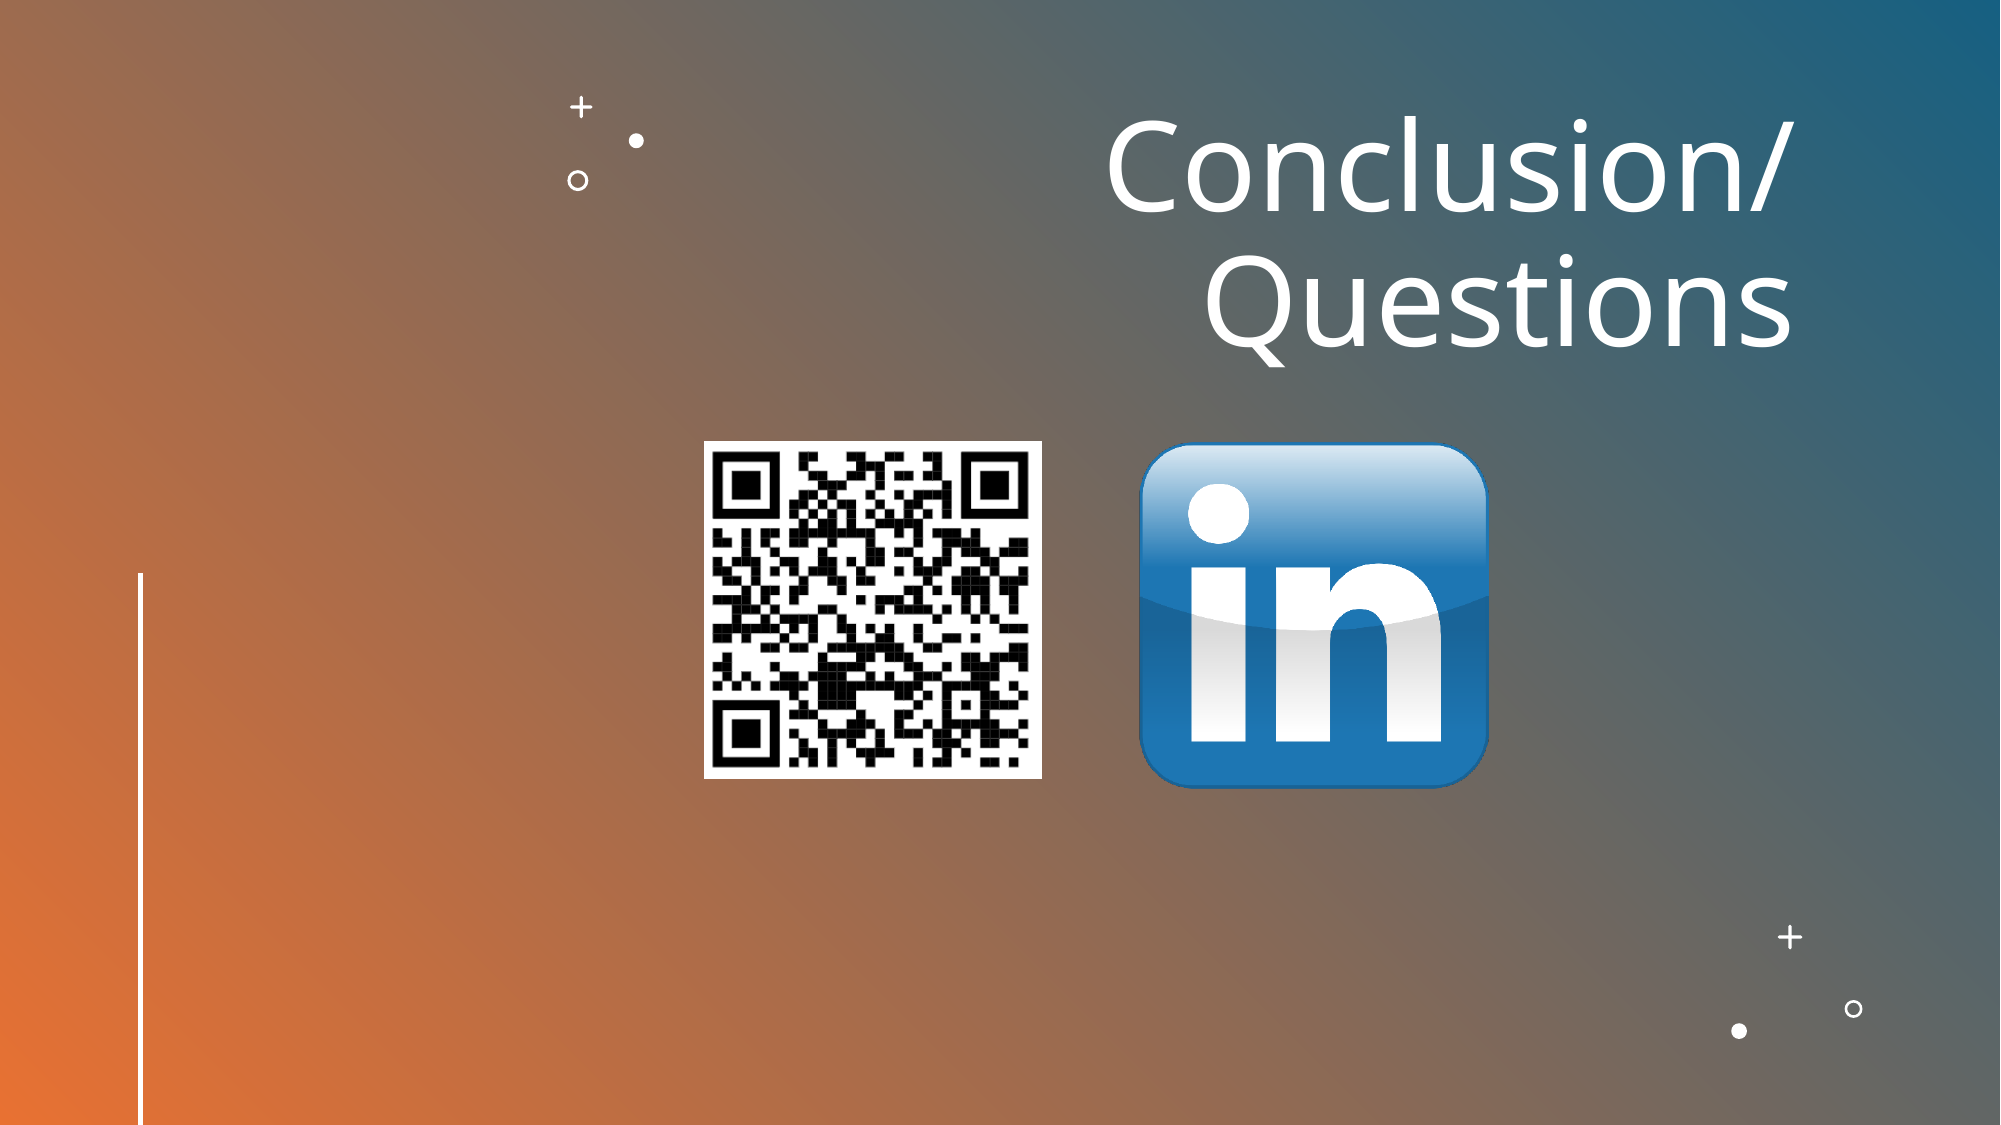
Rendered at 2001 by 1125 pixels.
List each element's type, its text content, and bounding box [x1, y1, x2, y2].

text_box [1777, 924, 1803, 950]
text_box [1844, 1000, 1863, 1018]
text_box [567, 170, 589, 192]
title Conclusion/Questions [636, 95, 1812, 779]
text_box [628, 133, 644, 149]
picture [703, 441, 1042, 780]
text_box [569, 95, 593, 119]
picture [1126, 428, 1502, 803]
text_box [0, 0, 2000, 1125]
text_box [1731, 1023, 1747, 1039]
